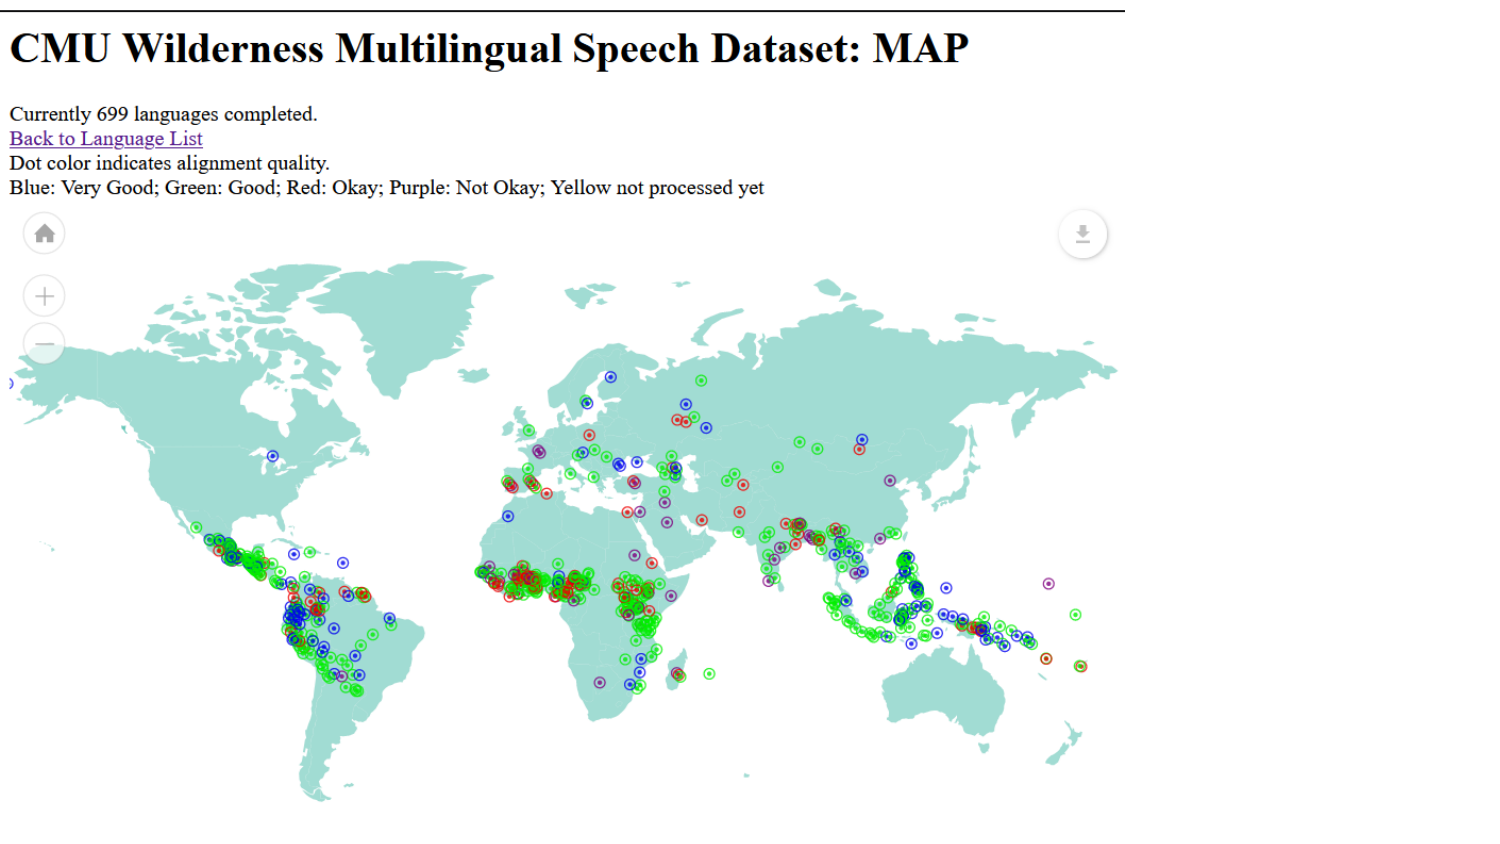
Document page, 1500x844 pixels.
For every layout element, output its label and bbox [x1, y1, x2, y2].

picture [0, 10, 1126, 834]
